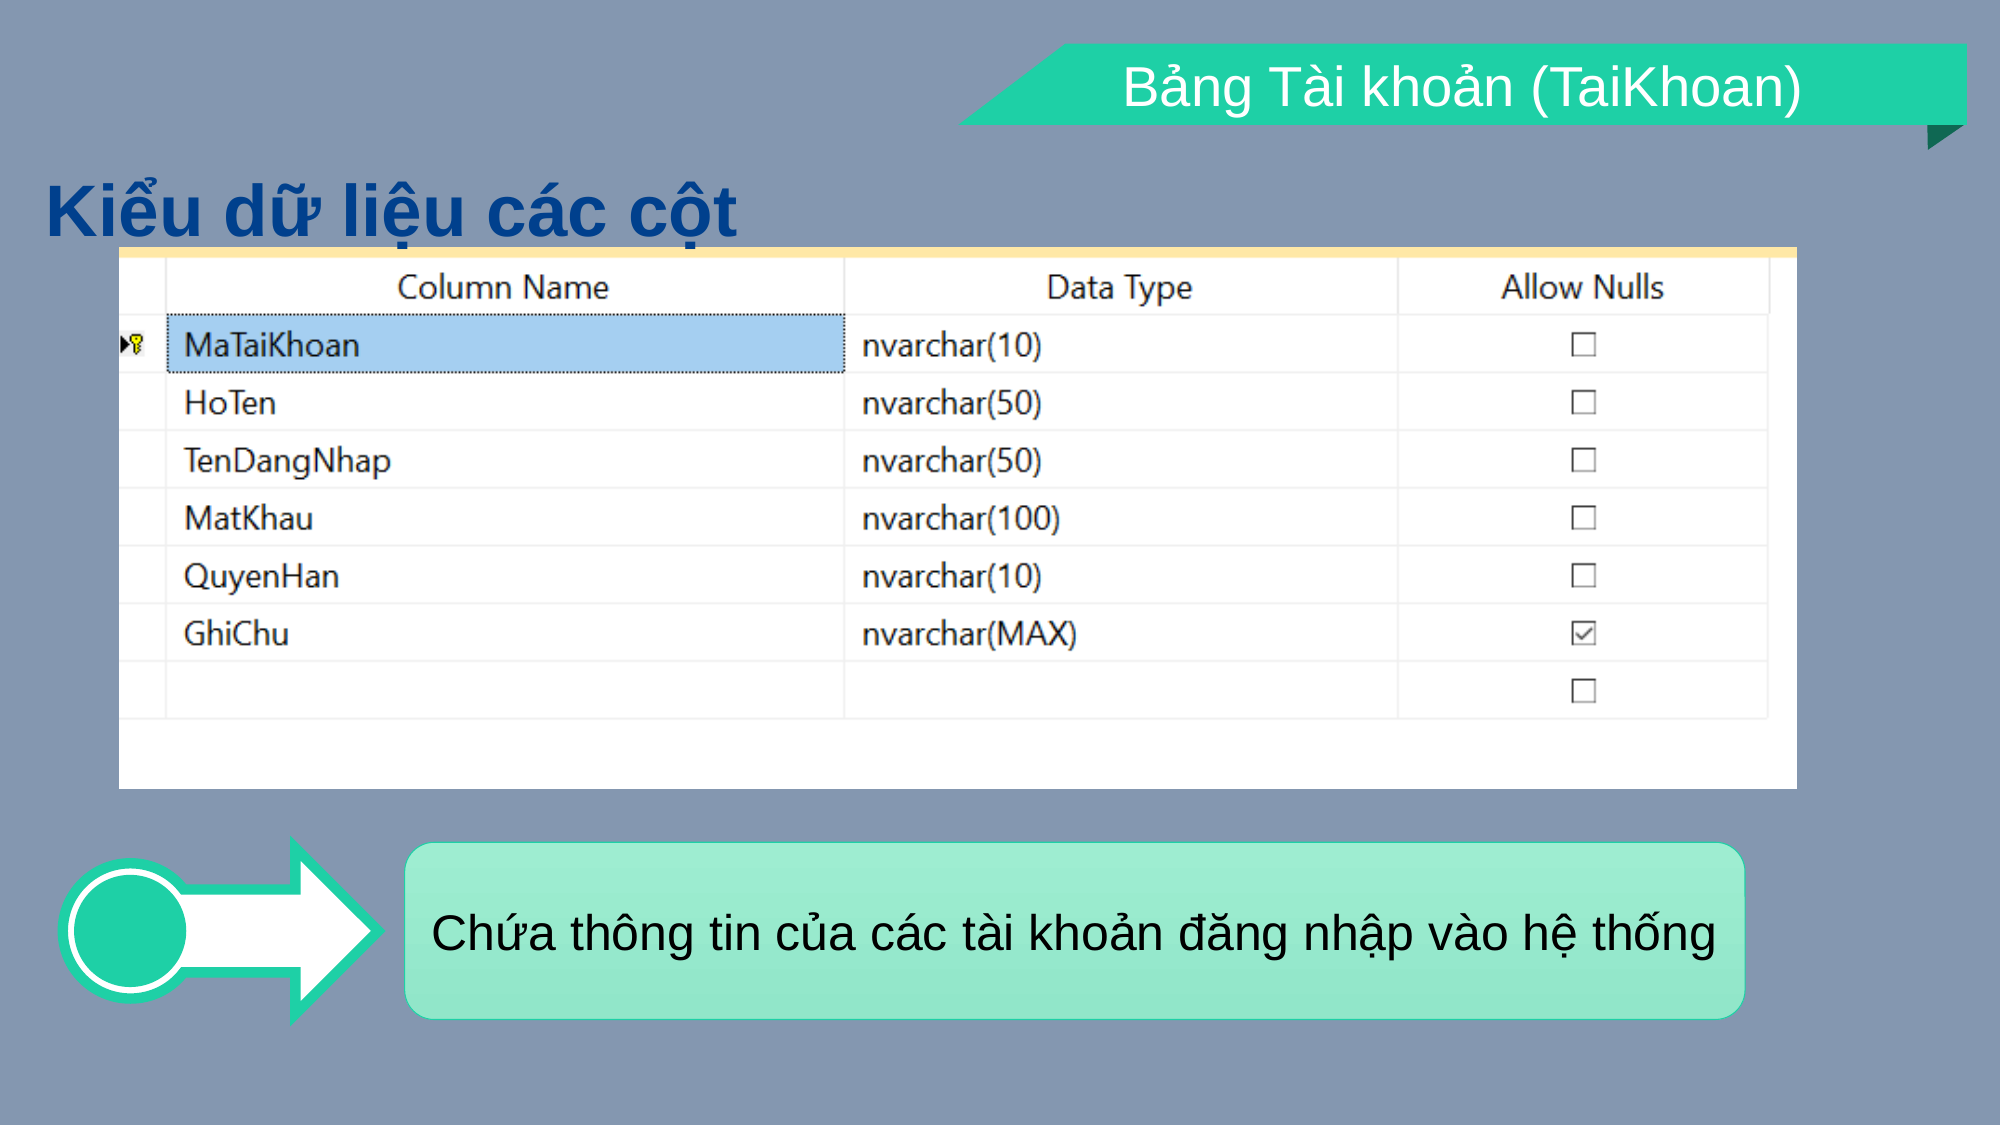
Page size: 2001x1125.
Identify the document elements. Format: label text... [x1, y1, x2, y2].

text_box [62, 848, 379, 1014]
text_box Kiểu dữ liệu các cột [30, 156, 753, 259]
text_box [958, 43, 1967, 150]
text_box Chứa thông tin của các tài khoản đăng nhập vào hệ thống [404, 841, 1746, 1021]
picture [119, 247, 1797, 789]
